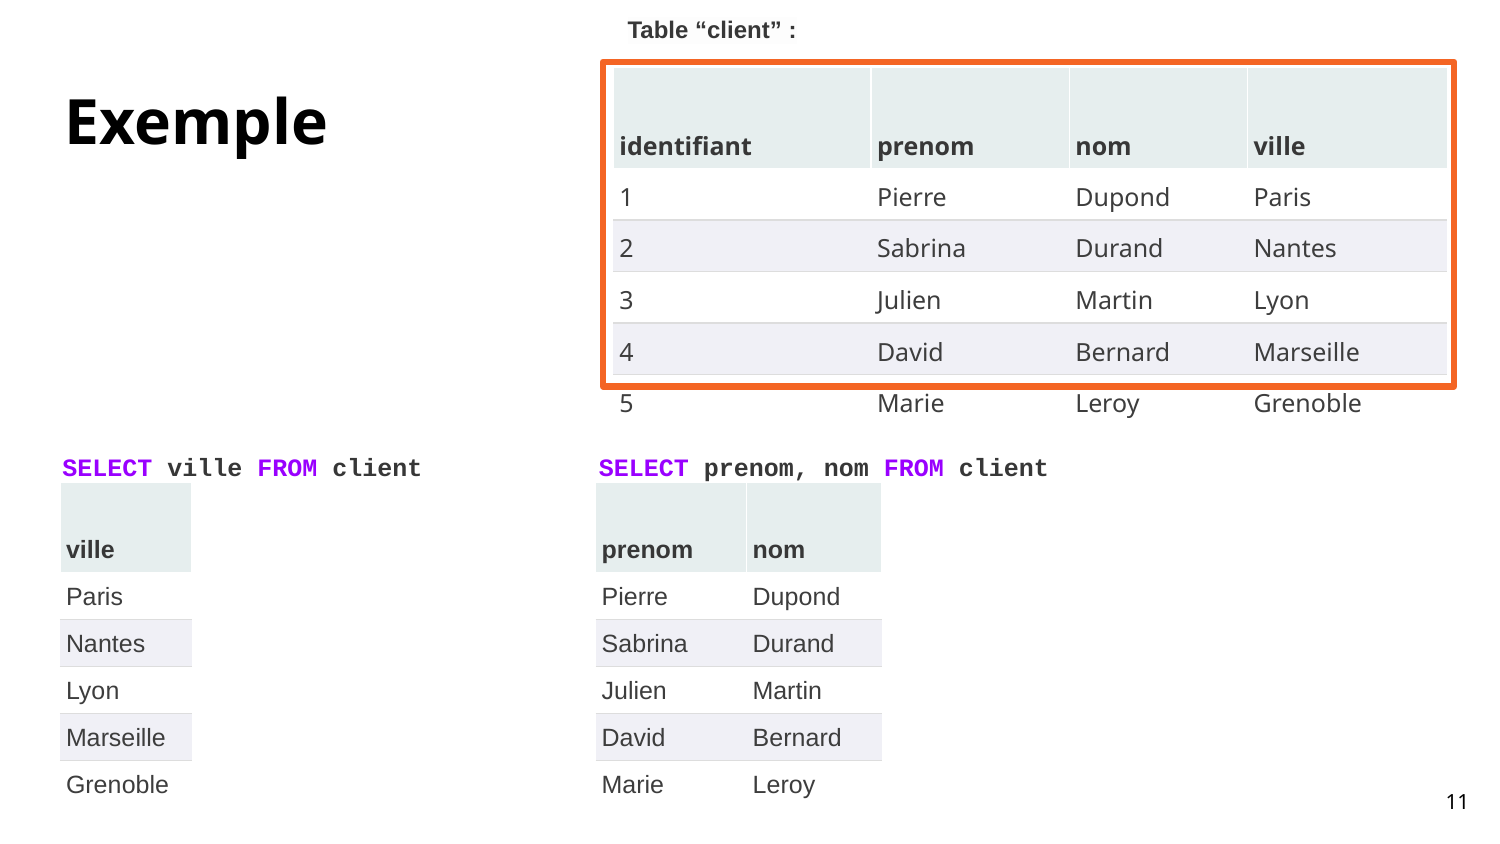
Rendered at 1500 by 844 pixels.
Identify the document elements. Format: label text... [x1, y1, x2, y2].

table_cell Julien [596, 667, 747, 713]
table_cell Marie [871, 387, 1069, 421]
title Exemple [49, 67, 459, 173]
table_header ville [61, 497, 191, 572]
table_cell Martin [747, 667, 882, 713]
table_cell Nantes [60, 620, 192, 666]
table_cell 5 [613, 387, 871, 421]
slide_number ‹#› [1394, 769, 1484, 834]
table_header prenom [596, 483, 746, 572]
table_cell Bernard [747, 714, 882, 760]
text_box Table “client” : [612, 0, 826, 58]
table_cell Paris [60, 573, 192, 619]
table_header nom [747, 483, 881, 572]
table_cell Leroy [1069, 387, 1247, 421]
table_cell Grenoble [1247, 387, 1447, 426]
table_cell Pierre [596, 573, 747, 619]
text_box [602, 61, 1454, 387]
table_cell David [596, 714, 747, 760]
text_box SELECT ville FROM client [14, 421, 507, 497]
table_cell Leroy [747, 761, 882, 807]
table_cell Durand [747, 620, 882, 666]
table_cell Lyon [60, 667, 192, 713]
table_cell Sabrina [596, 620, 747, 666]
table_cell Marseille [60, 714, 192, 760]
text_box SELECT prenom, nom FROM client [550, 421, 1284, 497]
table_cell Dupond [747, 573, 882, 619]
table_cell Marie [596, 761, 747, 807]
table_cell Grenoble [60, 761, 192, 807]
